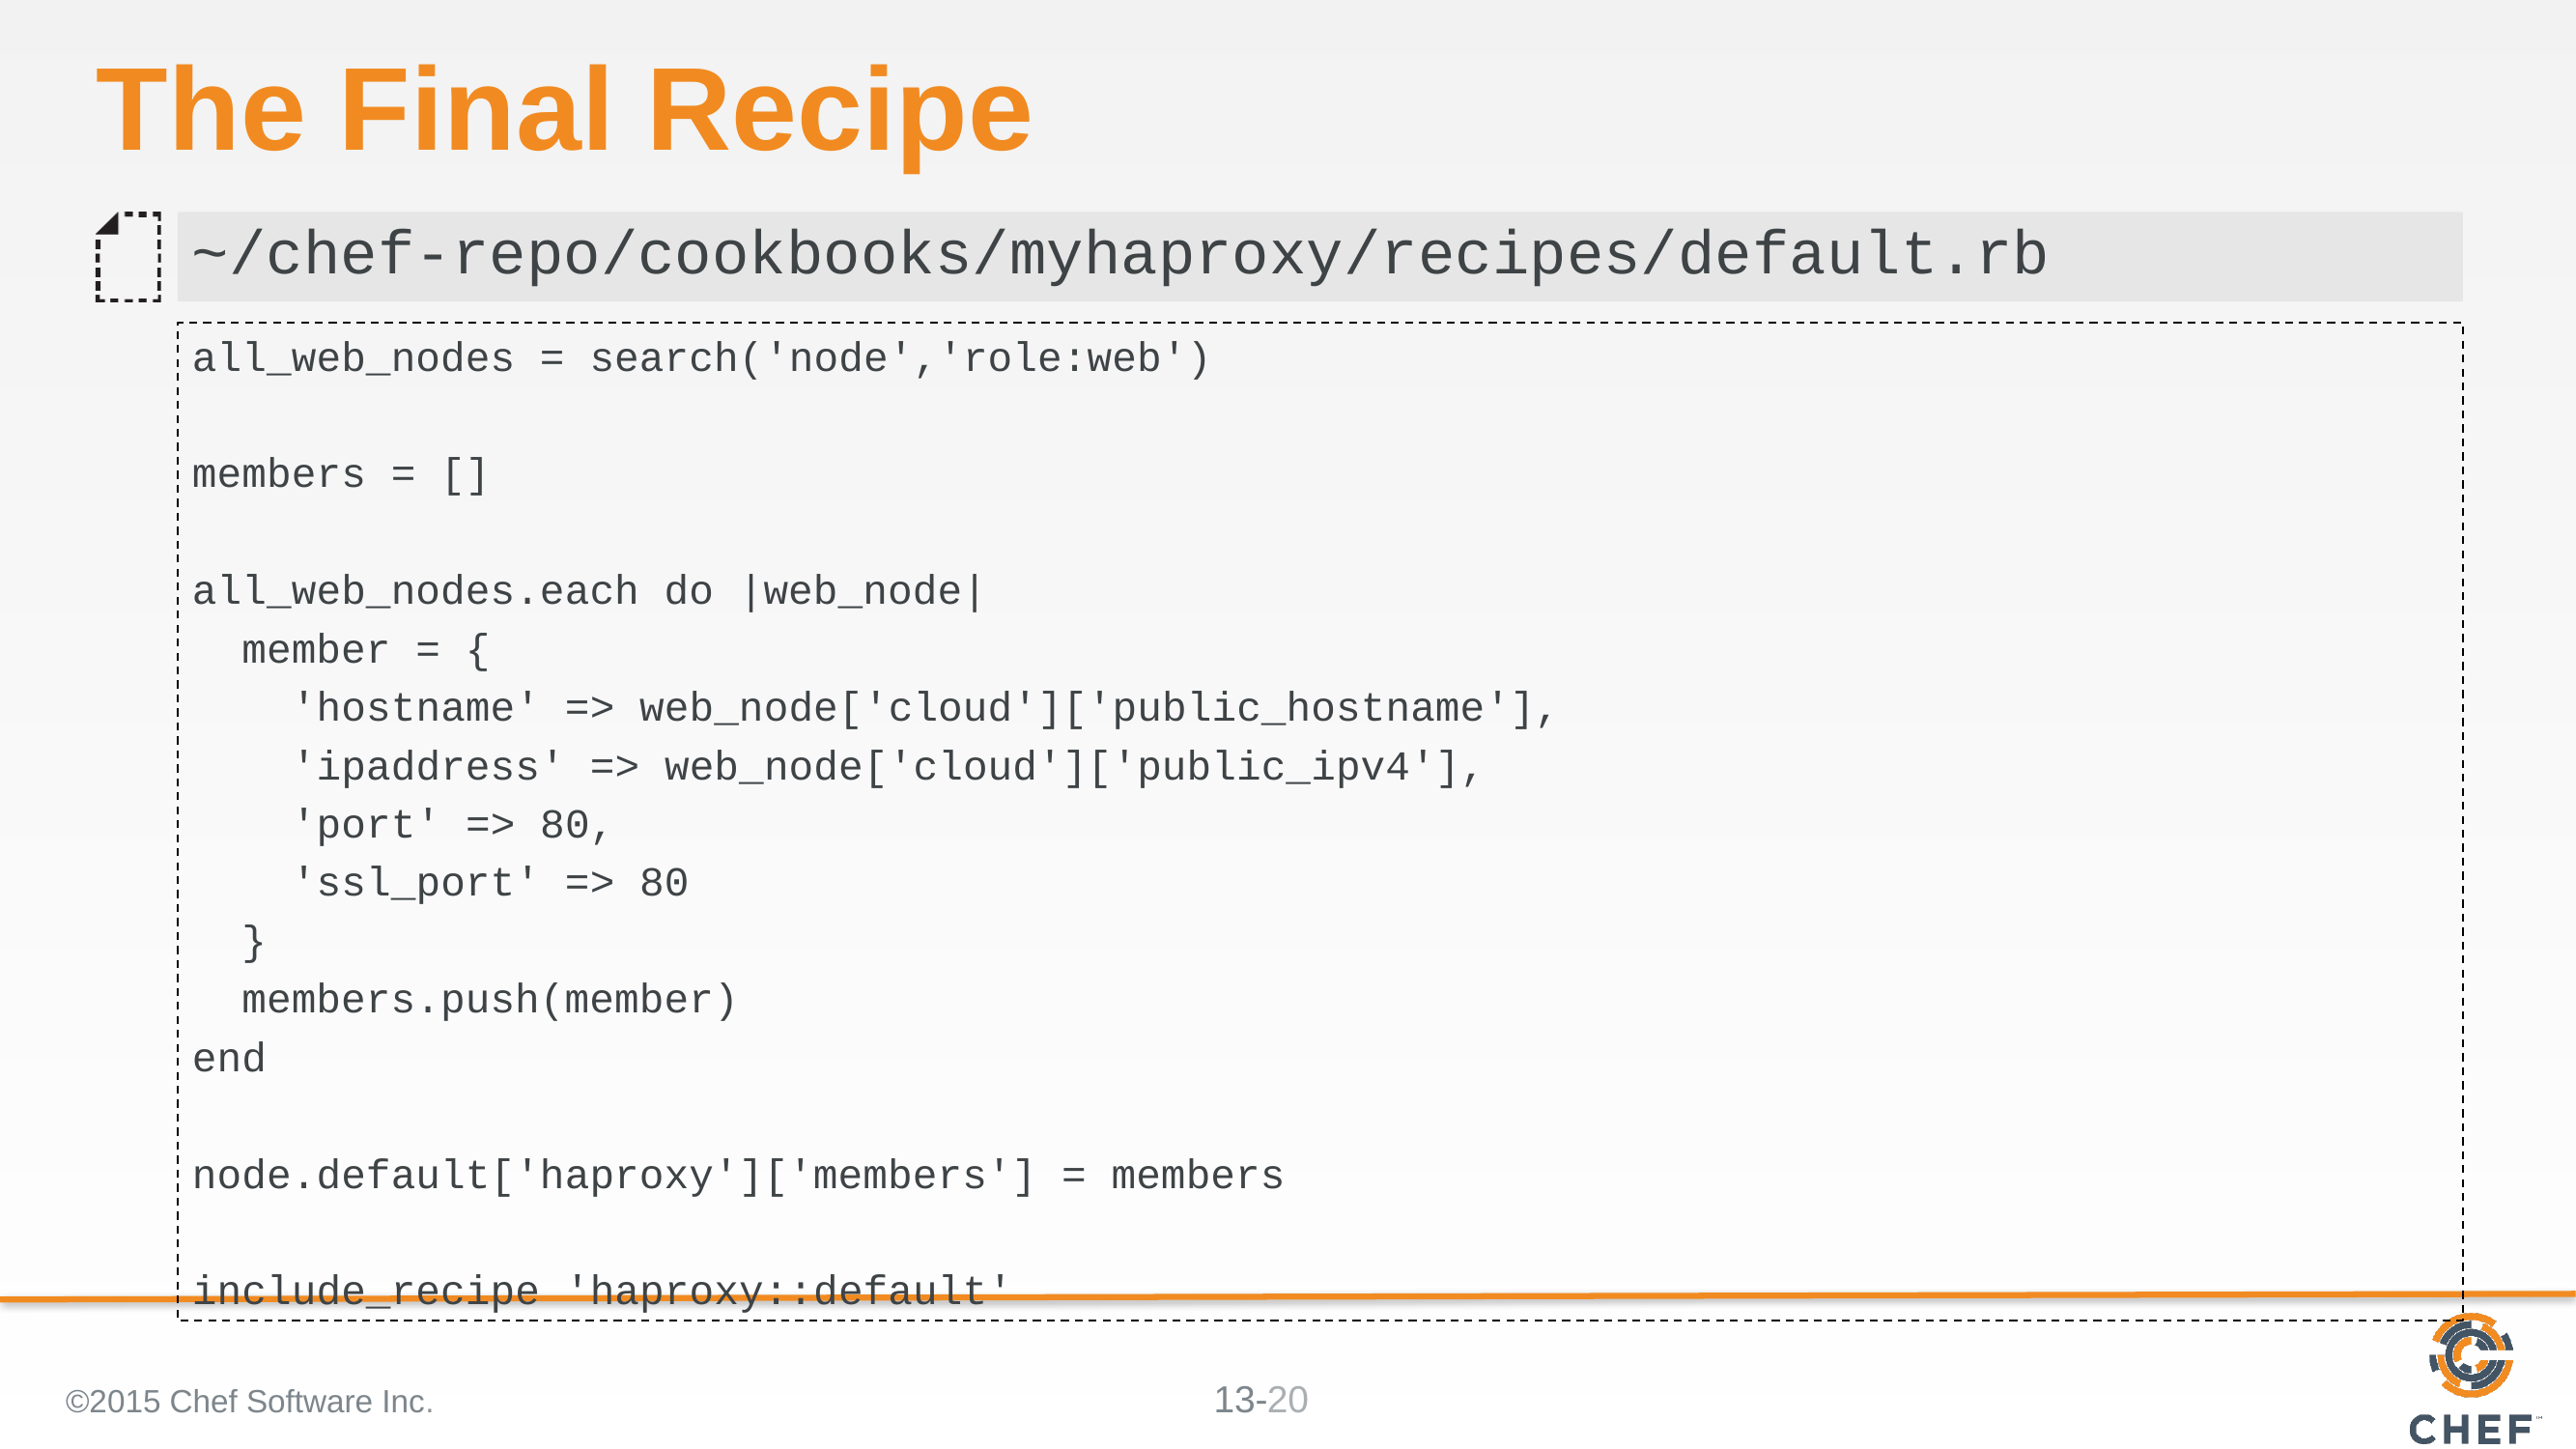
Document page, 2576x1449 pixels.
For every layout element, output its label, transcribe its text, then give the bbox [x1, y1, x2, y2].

list ~/chef-repo/cookbooks/myhaproxy/recipes/default.rb [177, 212, 2463, 302]
slide_number 20 [998, 1359, 1578, 1437]
title The Final Recipe [96, 48, 2463, 180]
picture [2399, 1297, 2550, 1449]
list all_web_nodes = search('node','role:web') members = [] all_web_nodes.each do |web_node| member = { 'hostname' => web_node['cloud']['public_hostname'], 'ipaddress' => web_node['cloud']['public_ipv4'], 'port' => 80, 'ssl_port' => 80 } members.push(member) end node.default['haproxy']['members'] = members include_recipe 'haproxy::default' [177, 322, 2464, 1321]
footer ©2015 Chef Software Inc. [51, 1359, 952, 1440]
